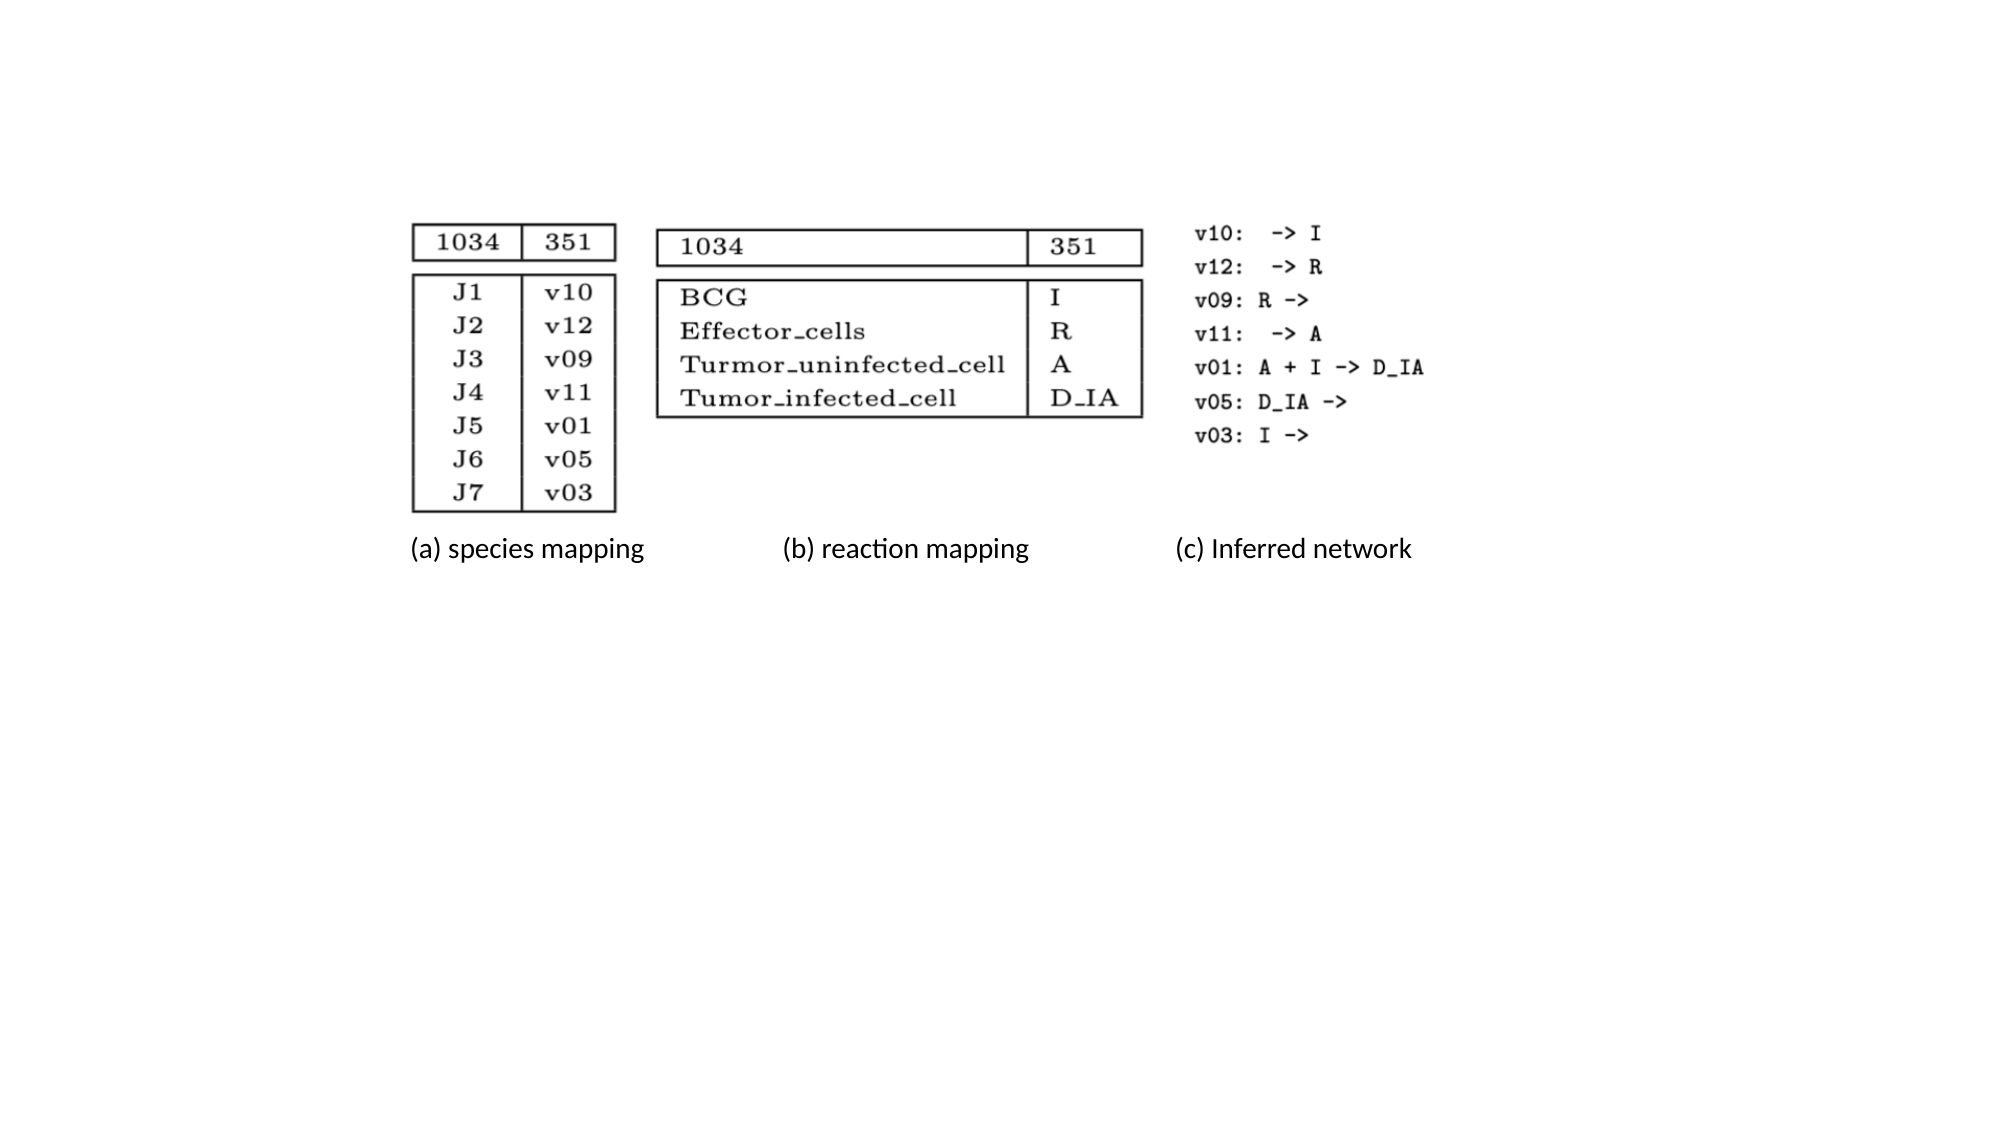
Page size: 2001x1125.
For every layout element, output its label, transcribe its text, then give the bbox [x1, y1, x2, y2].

picture [404, 216, 632, 523]
text_box (b) reaction mapping [767, 522, 1045, 572]
picture [645, 211, 1154, 435]
text_box (a) species mapping [395, 522, 660, 572]
text_box (c) Inferred network [1160, 522, 1428, 572]
picture [1187, 216, 1426, 457]
